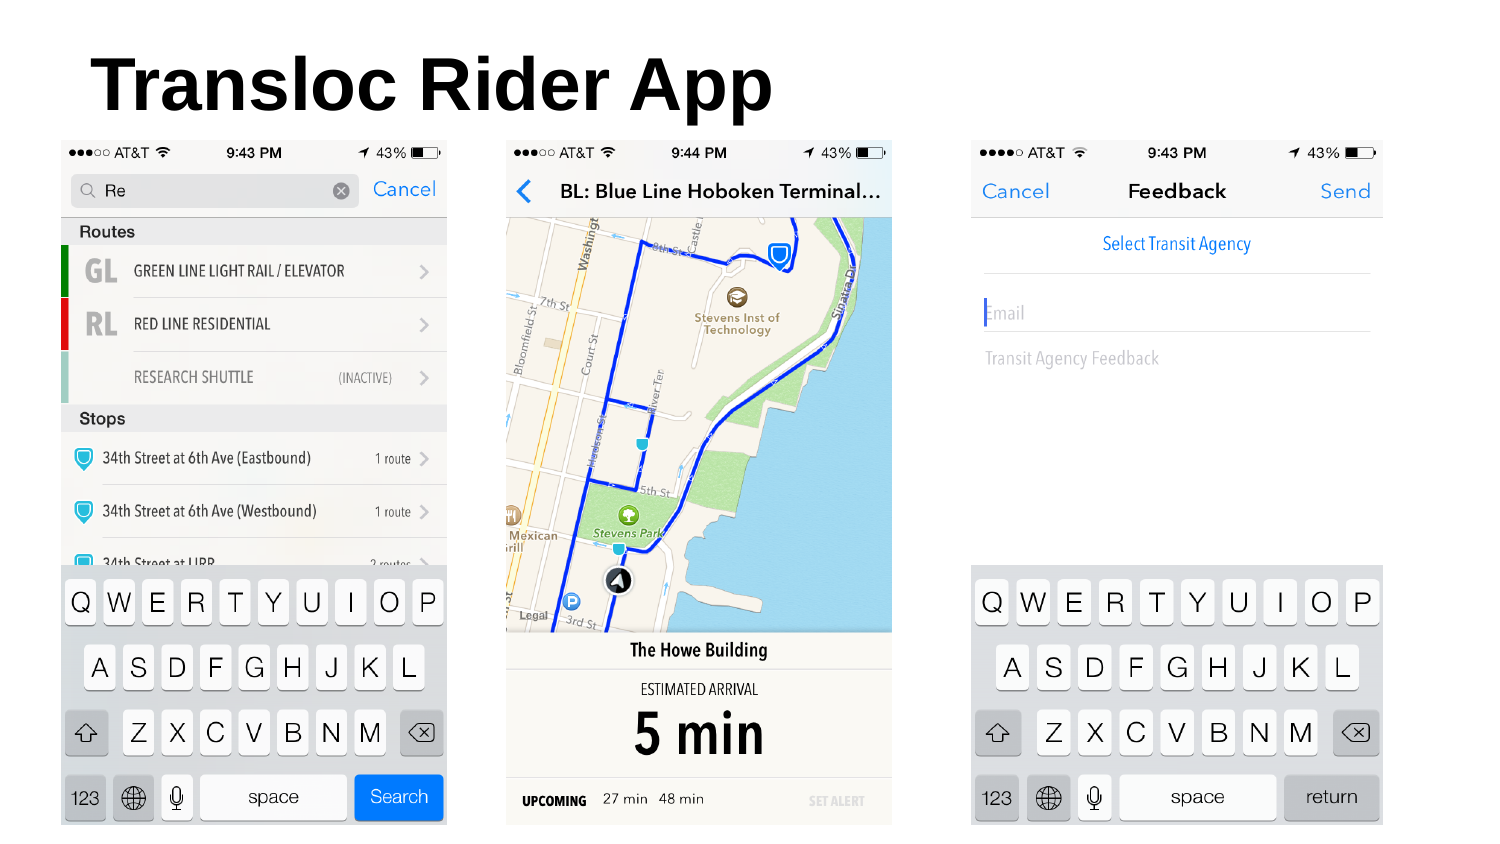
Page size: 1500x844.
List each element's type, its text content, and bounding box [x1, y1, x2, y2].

picture [506, 140, 893, 825]
title Transloc Rider App [75, 0, 1425, 141]
picture [971, 140, 1383, 825]
picture [61, 140, 447, 825]
